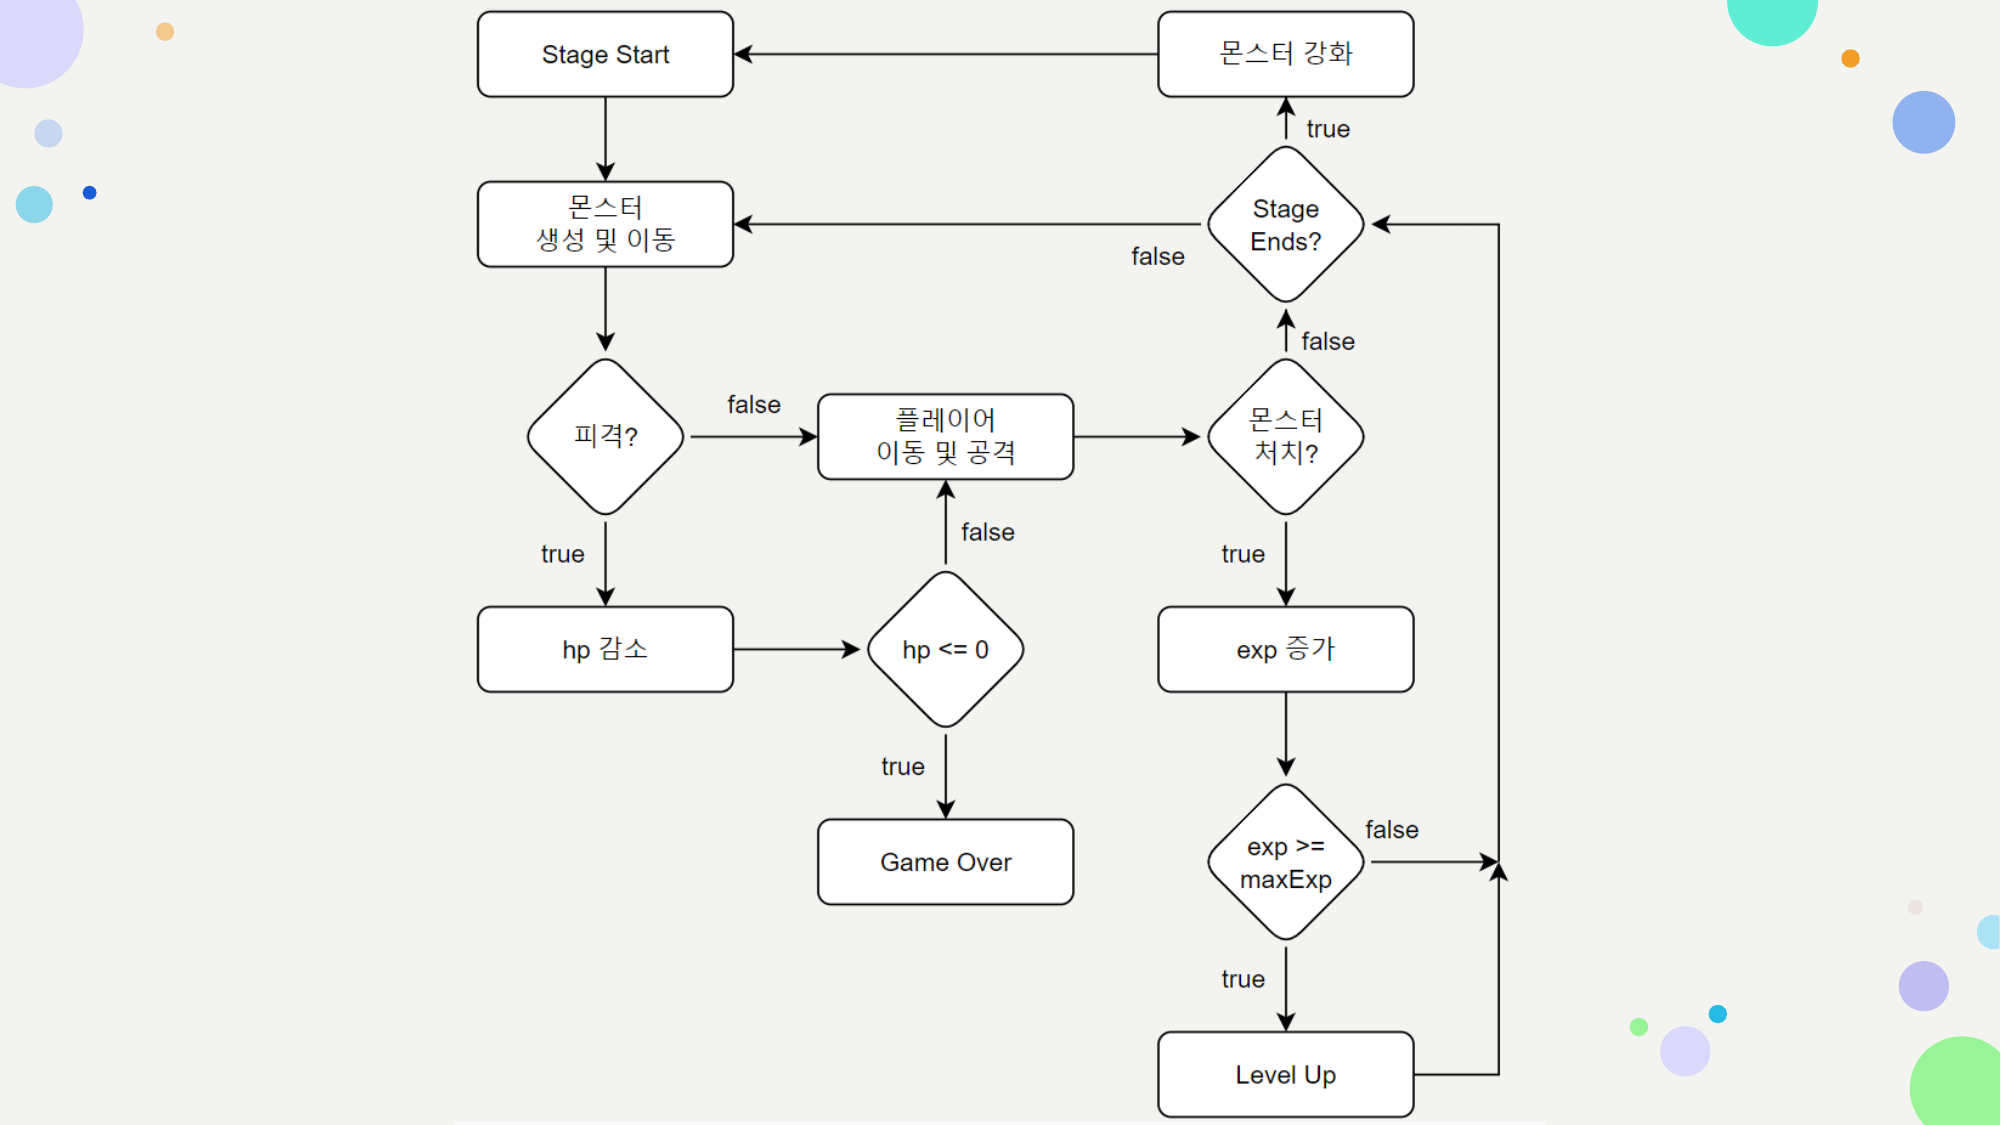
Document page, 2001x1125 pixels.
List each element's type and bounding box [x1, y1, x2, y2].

picture [455, 0, 1545, 1125]
